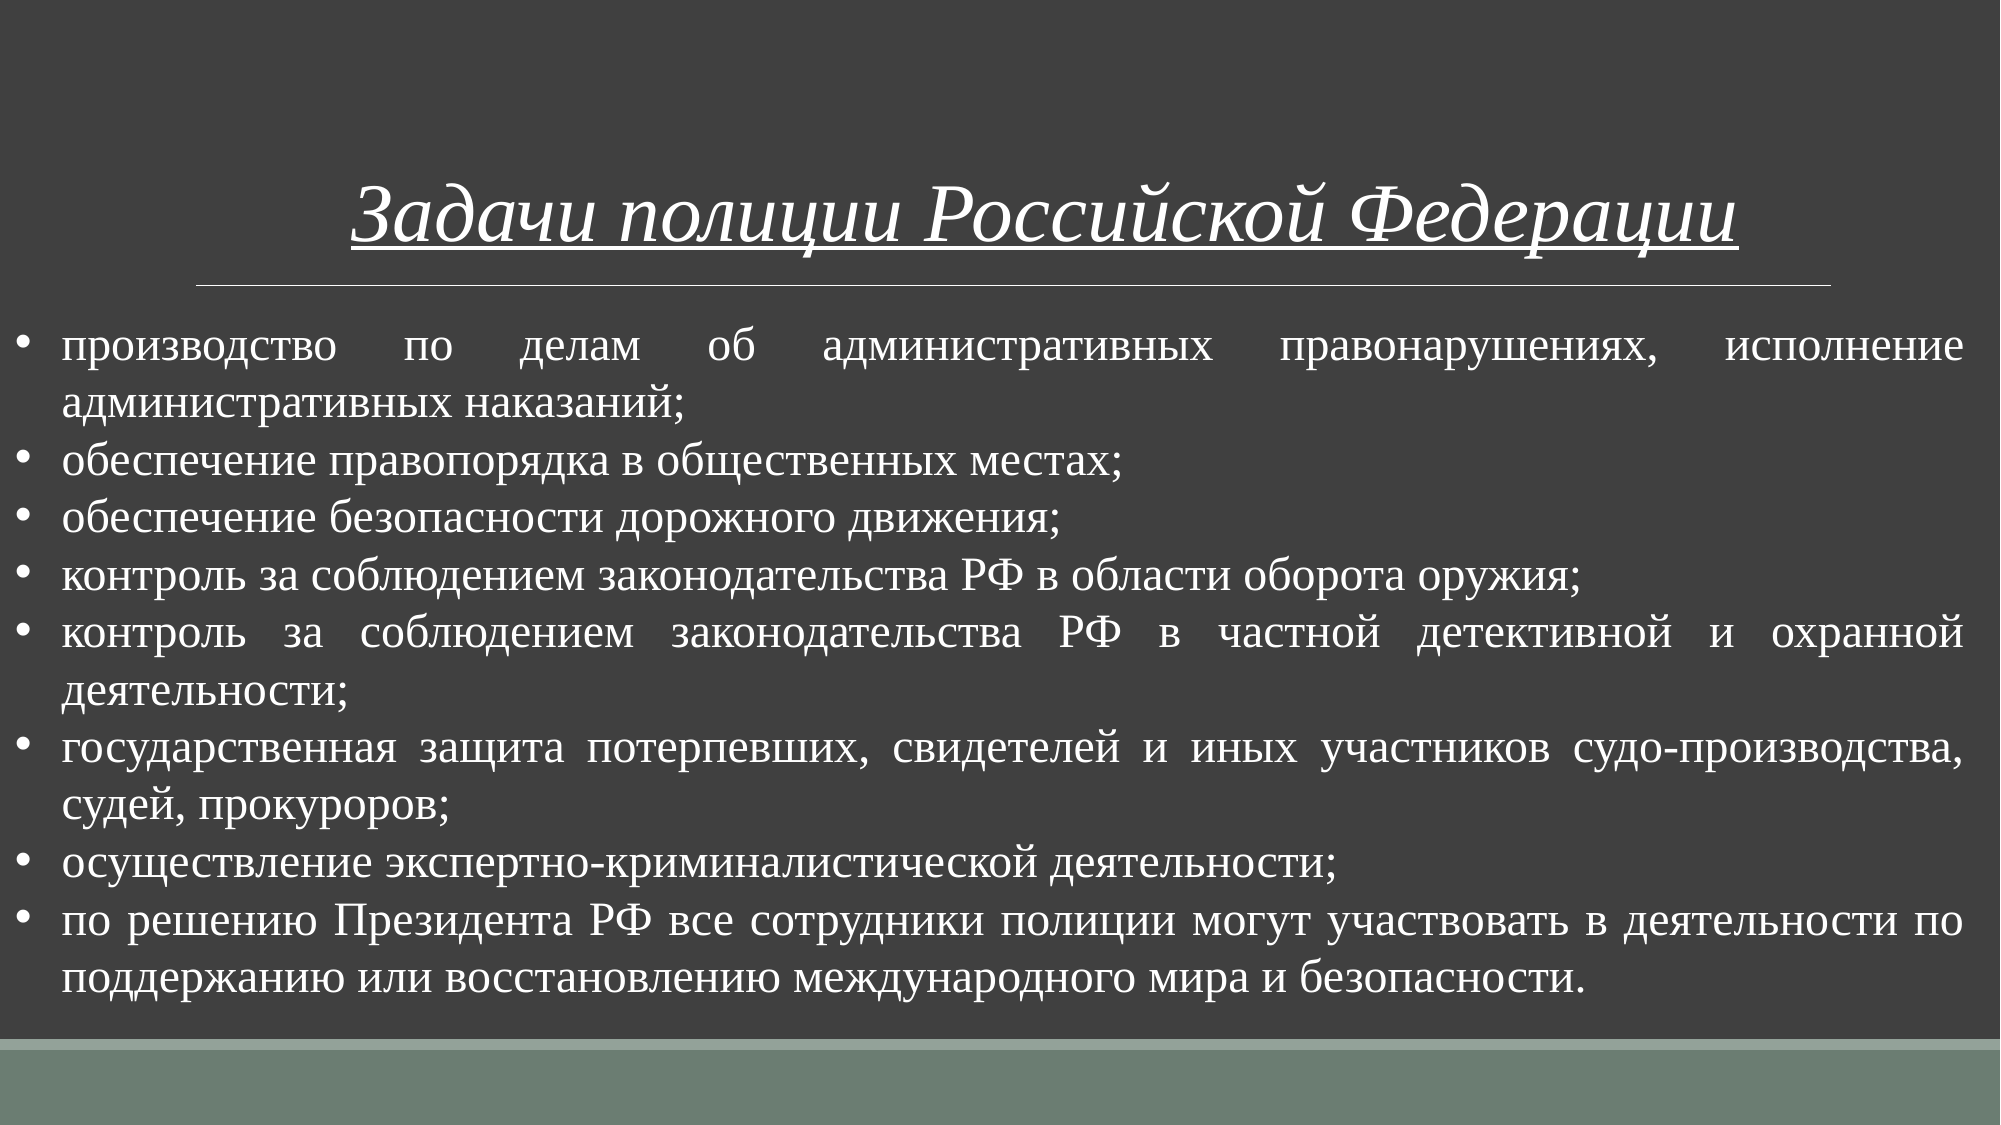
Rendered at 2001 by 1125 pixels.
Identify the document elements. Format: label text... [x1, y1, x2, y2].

text_box производство по делам об административных правонарушениях, исполнение административных наказаний; обеспечение правопорядка в общественных местах; обеспечение безопасности дорожного движения; контроль за соблюдением законодательства РФ в области оборота оружия; контроль за соблюдением законодательства РФ в частной детективной и охранной деятельности; государственная защита потерпевших, свидетелей и иных участников судо-производства, судей, прокуроров; осуществление экспертно-криминалистической деятельности; по решению Президента РФ все сотрудники полиции могут участвовать в деятельности по поддержанию или восстановлению международного мира и безопасности. [0, 305, 1982, 1010]
text_box Задачи полиции Российской Федерации [336, 150, 1755, 266]
